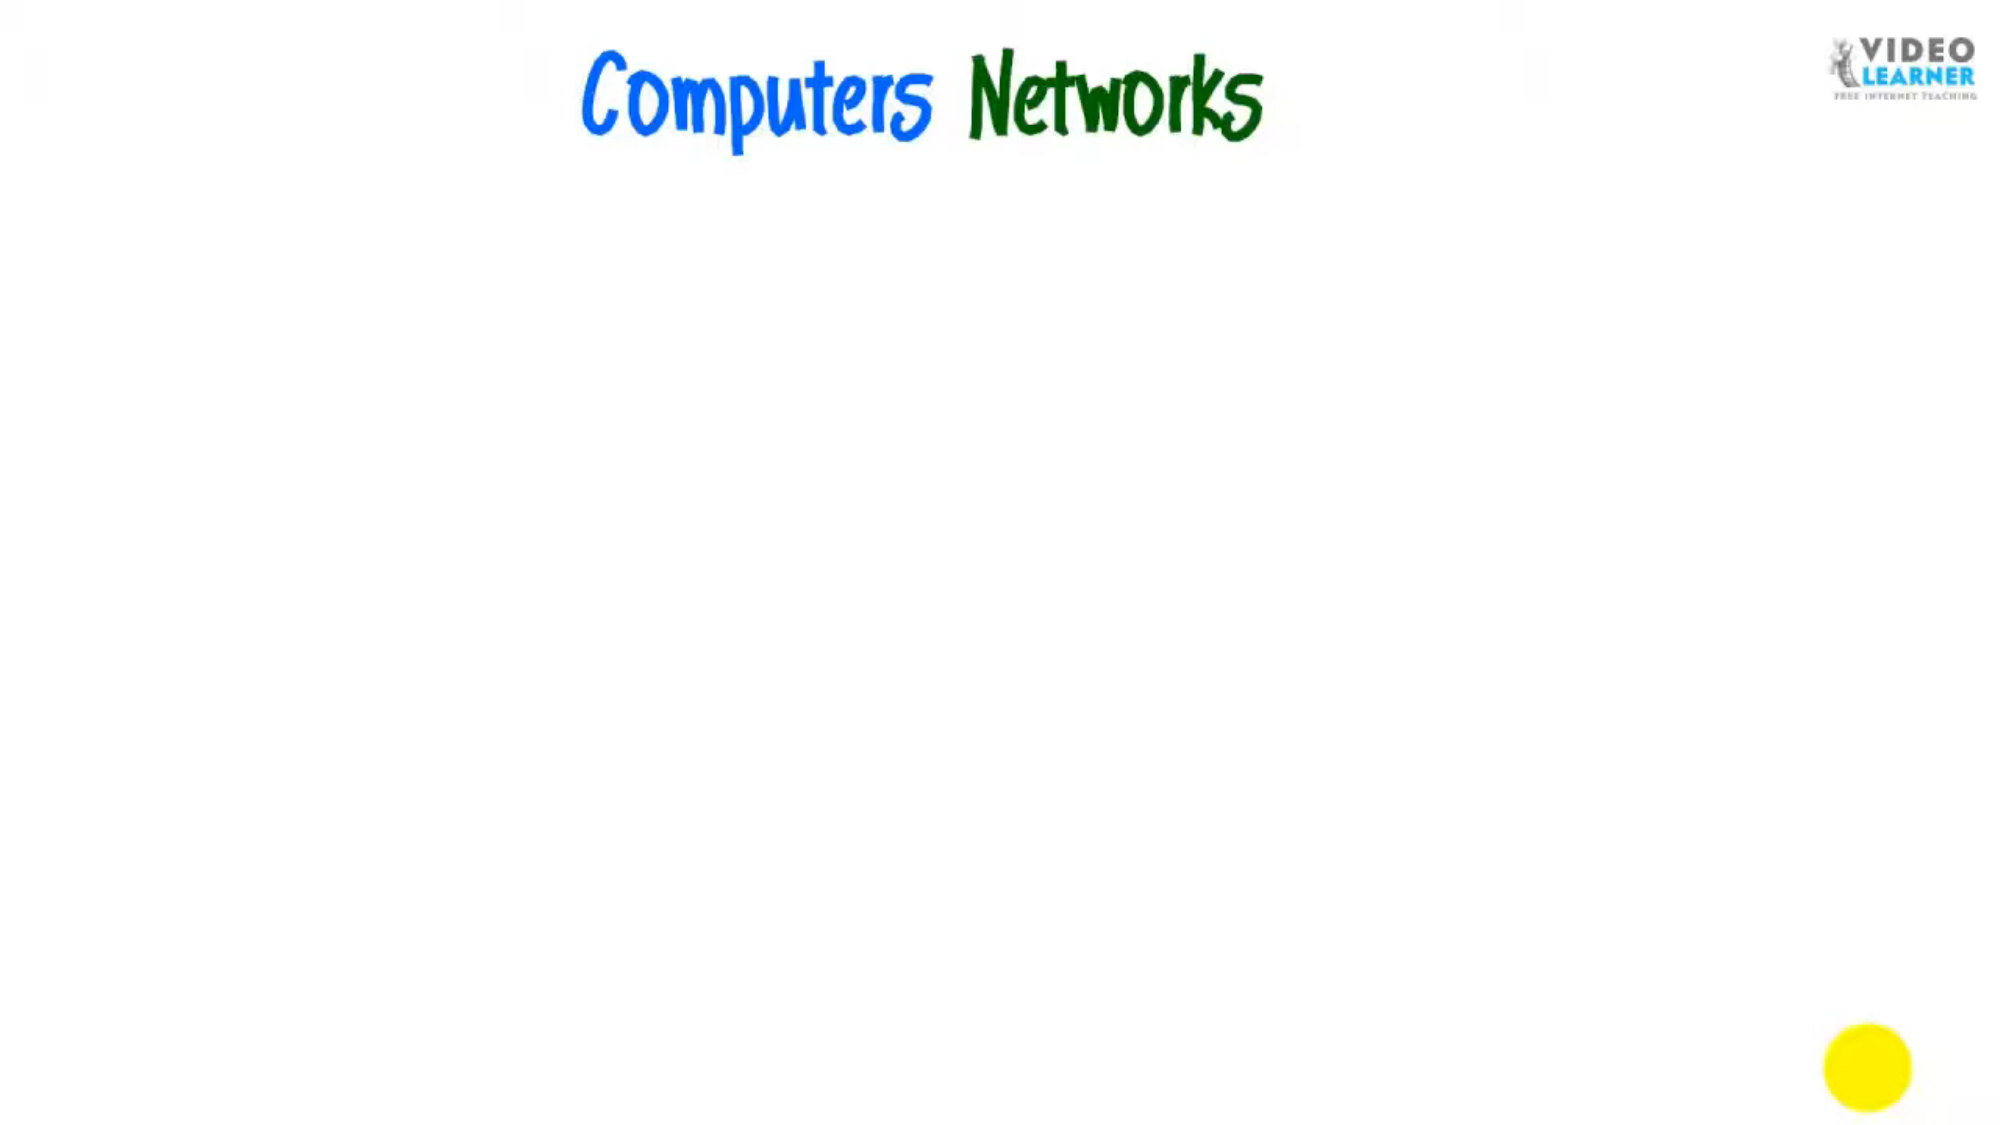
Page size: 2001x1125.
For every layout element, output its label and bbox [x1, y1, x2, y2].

text_box [0, 0, 2000, 1125]
